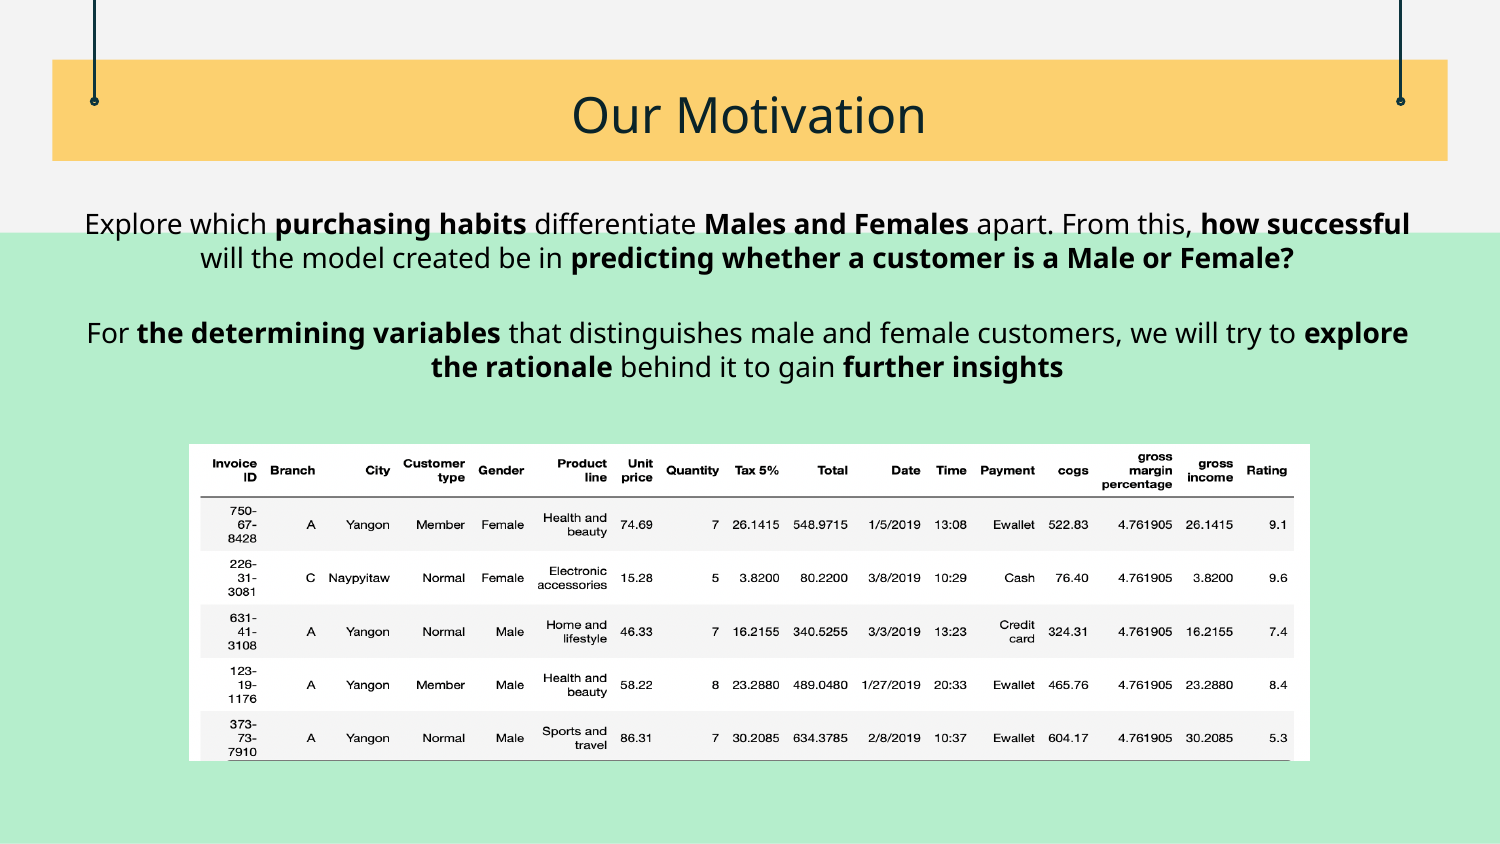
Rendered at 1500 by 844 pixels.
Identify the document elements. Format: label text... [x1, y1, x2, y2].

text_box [52, 0, 1448, 162]
picture [189, 444, 1310, 762]
list Explore which purchasing habits differentiate Males and Females apart. From this, how successful will the model created be in predicting whether a customer is a Male or Female? For the determining variables that distinguishes male and female customers, we will try to explore the rationale behind it to gain further insights [52, 191, 1474, 554]
